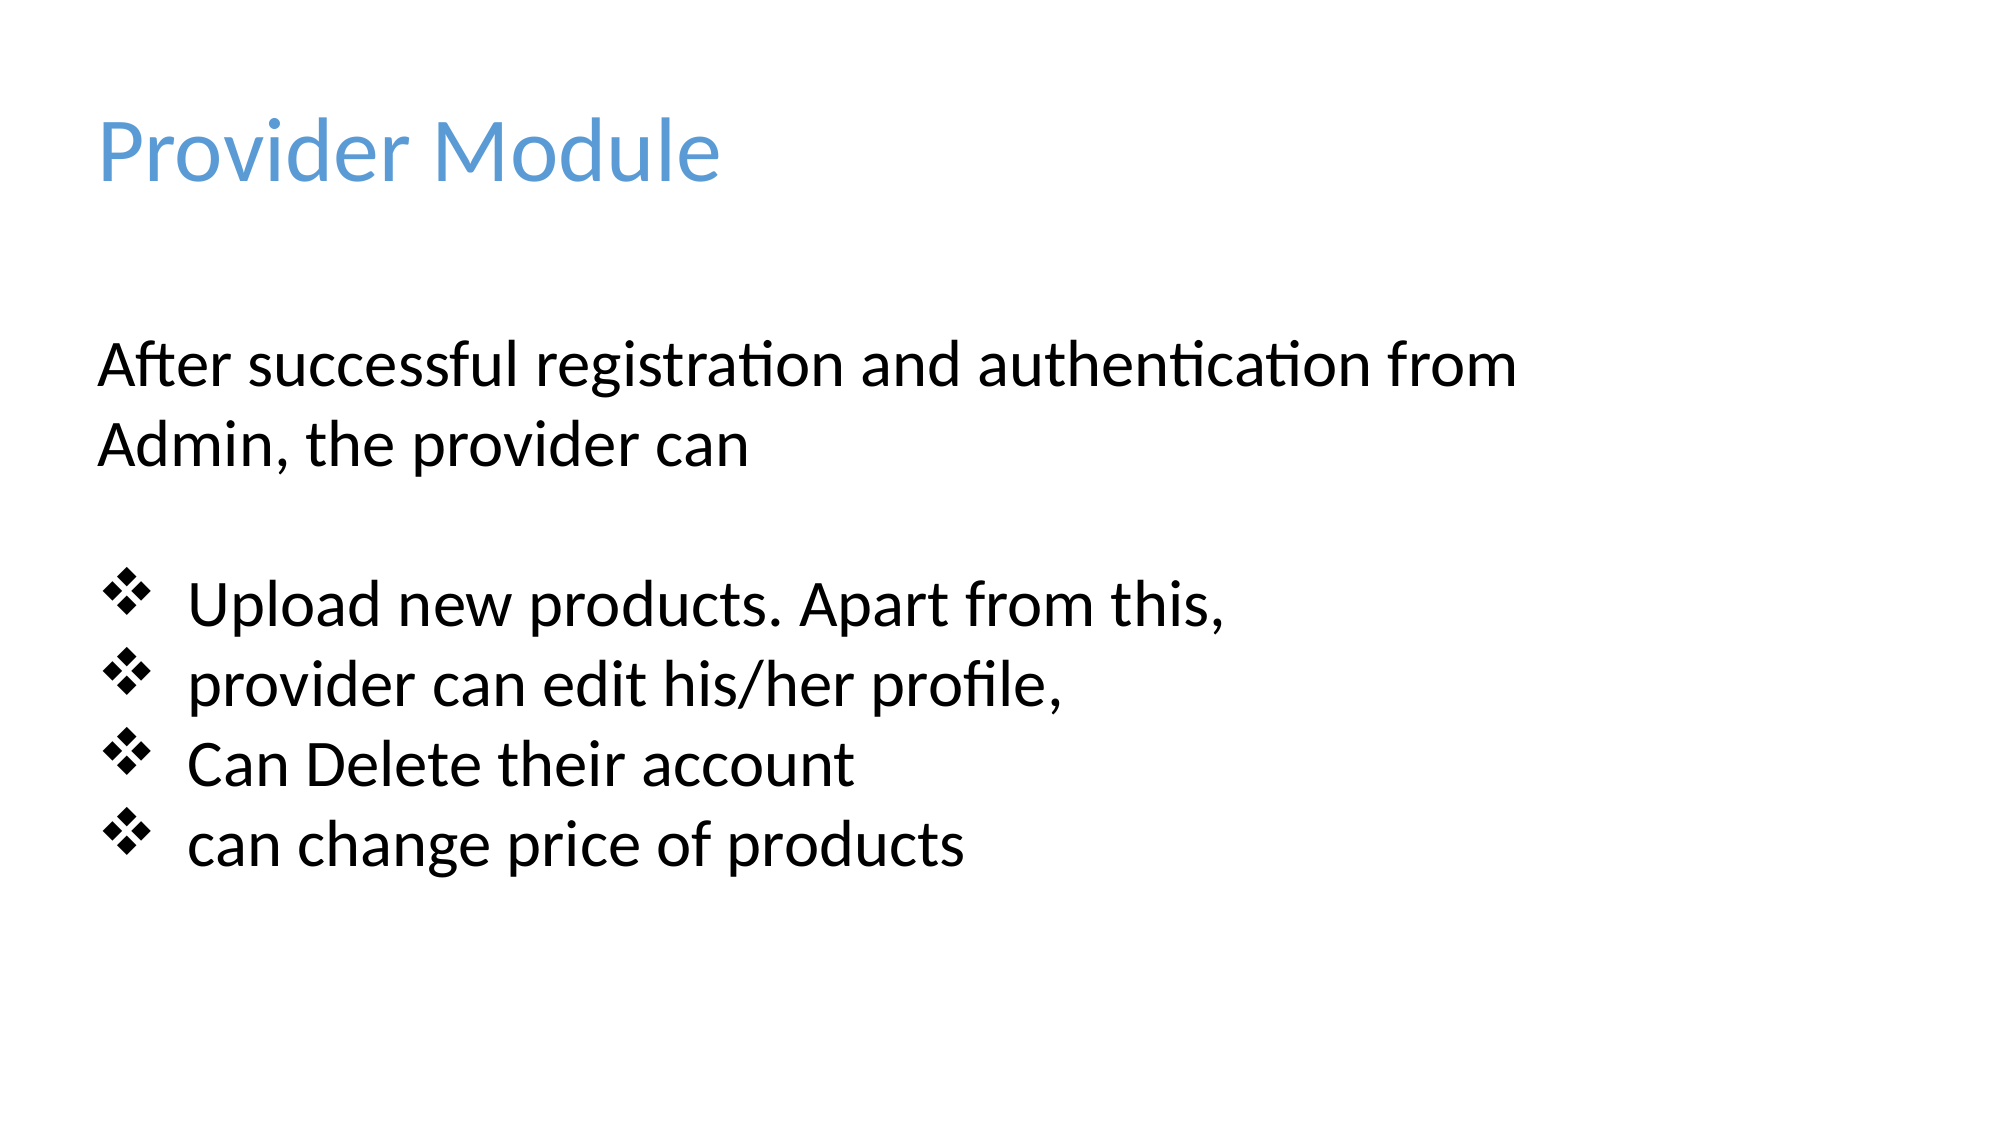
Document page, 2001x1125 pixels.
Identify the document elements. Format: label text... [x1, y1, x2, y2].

text_box After successful registration and authentication from Admin, the provider can Upload new products. Apart from this, provider can edit his/her profile, Can Delete their account can change price of products [82, 312, 1641, 968]
text_box Provider Module [82, 82, 1004, 207]
